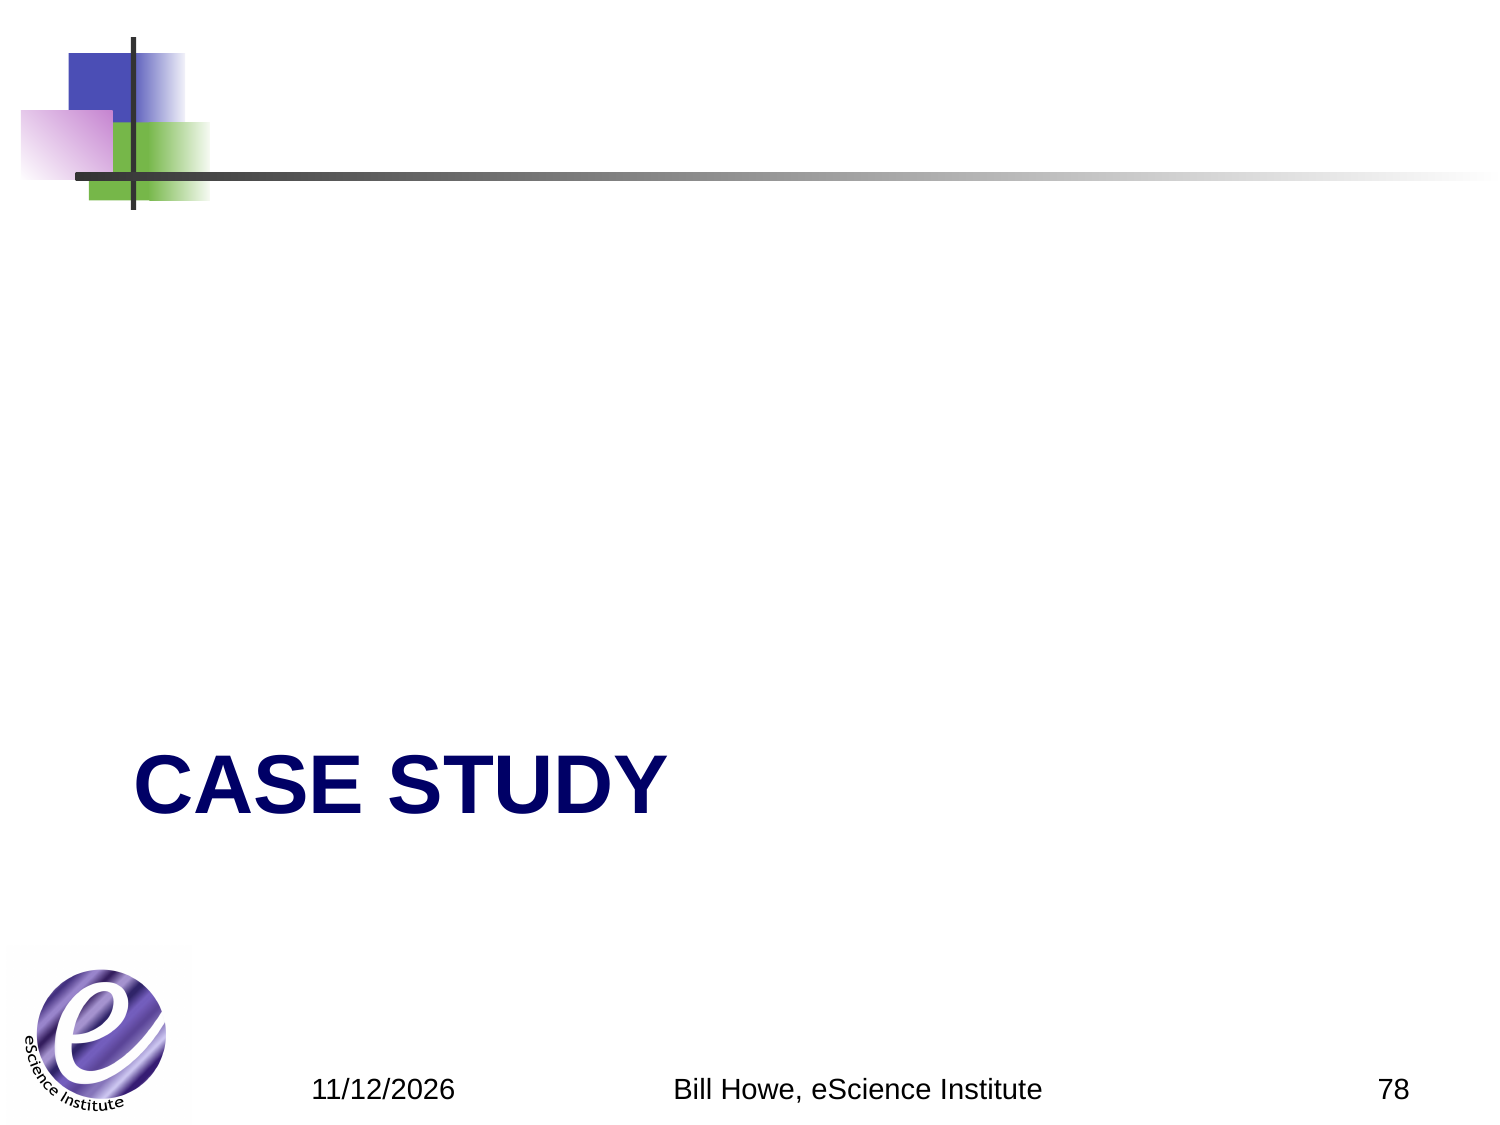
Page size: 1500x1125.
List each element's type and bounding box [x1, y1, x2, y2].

picture [6, 945, 192, 1125]
slide_number [296, 1038, 609, 1113]
title [118, 722, 1394, 947]
slide_number [1112, 1037, 1425, 1113]
footer [620, 1037, 1096, 1113]
